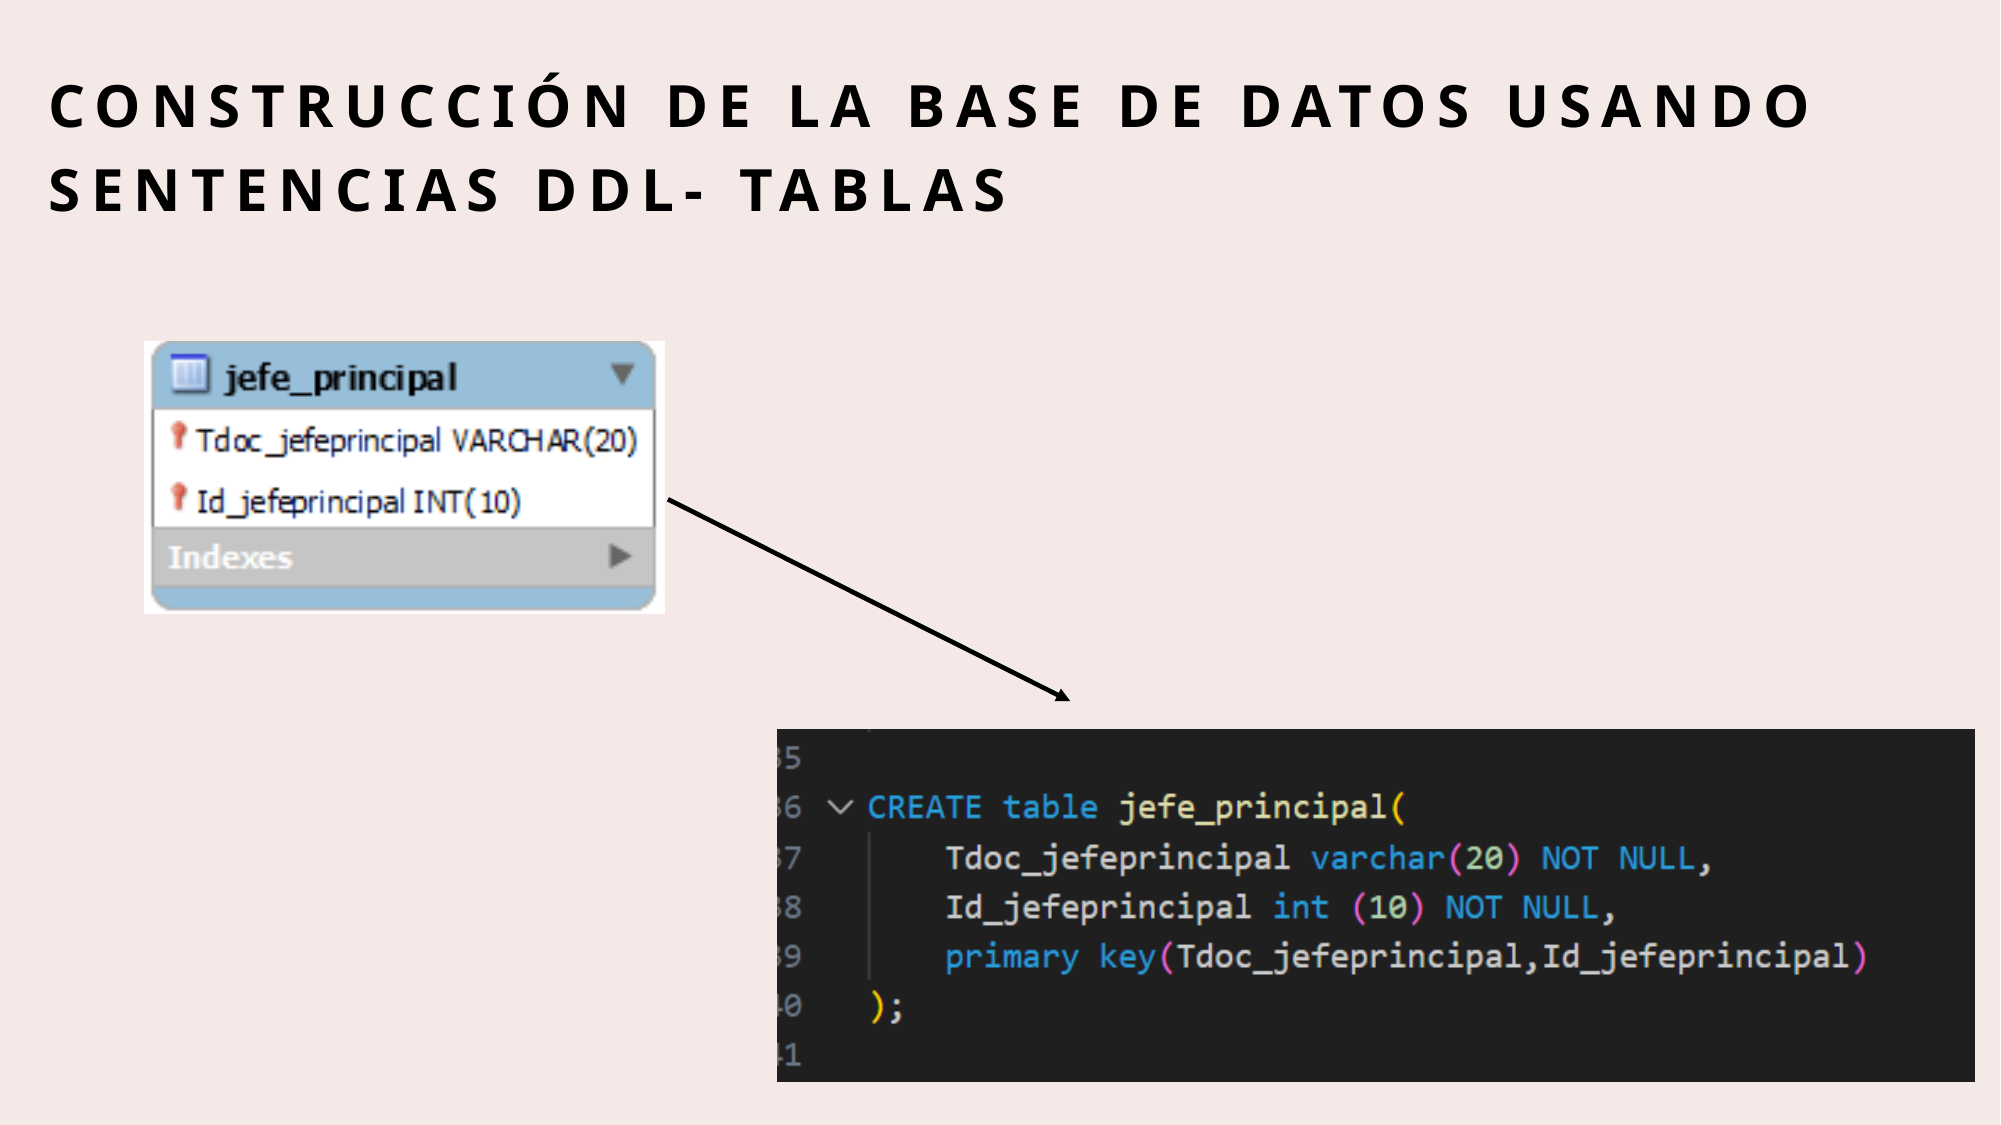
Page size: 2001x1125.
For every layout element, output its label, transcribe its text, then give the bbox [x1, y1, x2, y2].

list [144, 341, 665, 615]
title CONSTRUCCIÓN DE LA BASE DE DATOS USANDO SENTENCIAS DDL- TABLAS [33, 31, 1976, 247]
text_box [667, 499, 1071, 702]
picture [777, 729, 1975, 1082]
